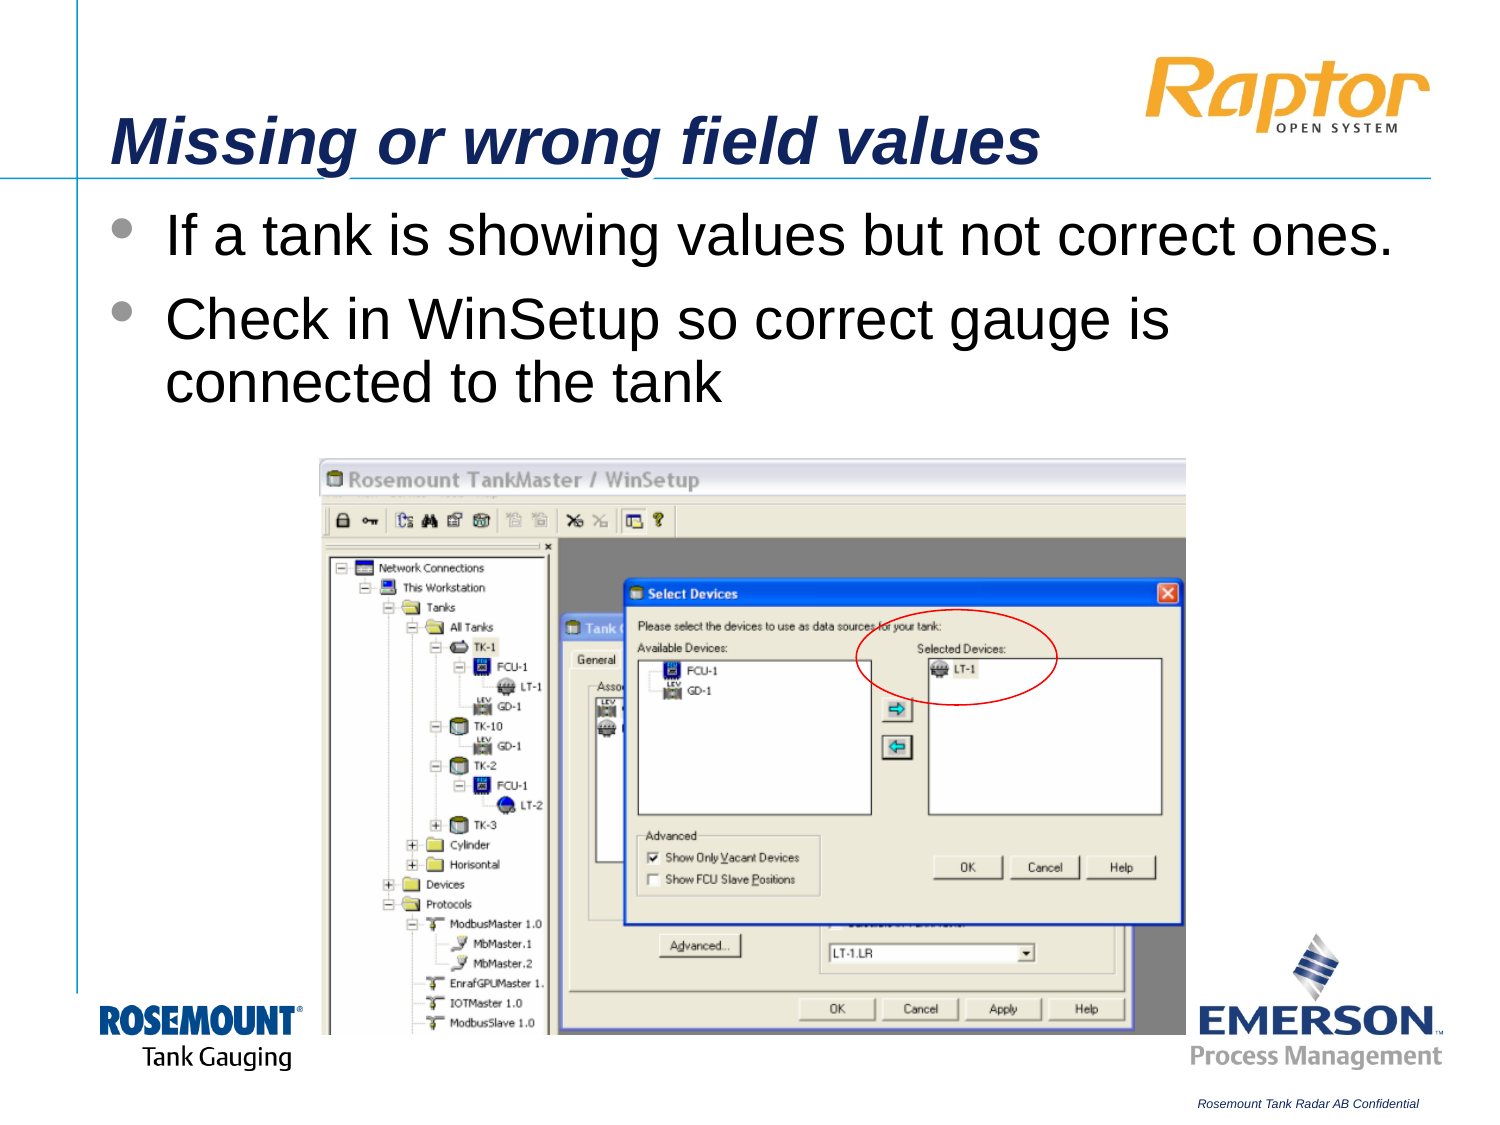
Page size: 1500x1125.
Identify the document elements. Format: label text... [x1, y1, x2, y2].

picture [318, 455, 1461, 1098]
picture [1139, 54, 1436, 135]
list If a tank is showing values but not correct ones. Check in WinSetup so correct gauge is connected to the tank [93, 197, 1463, 944]
title Missing or wrong field values [95, 66, 1342, 186]
picture [100, 1005, 303, 1071]
